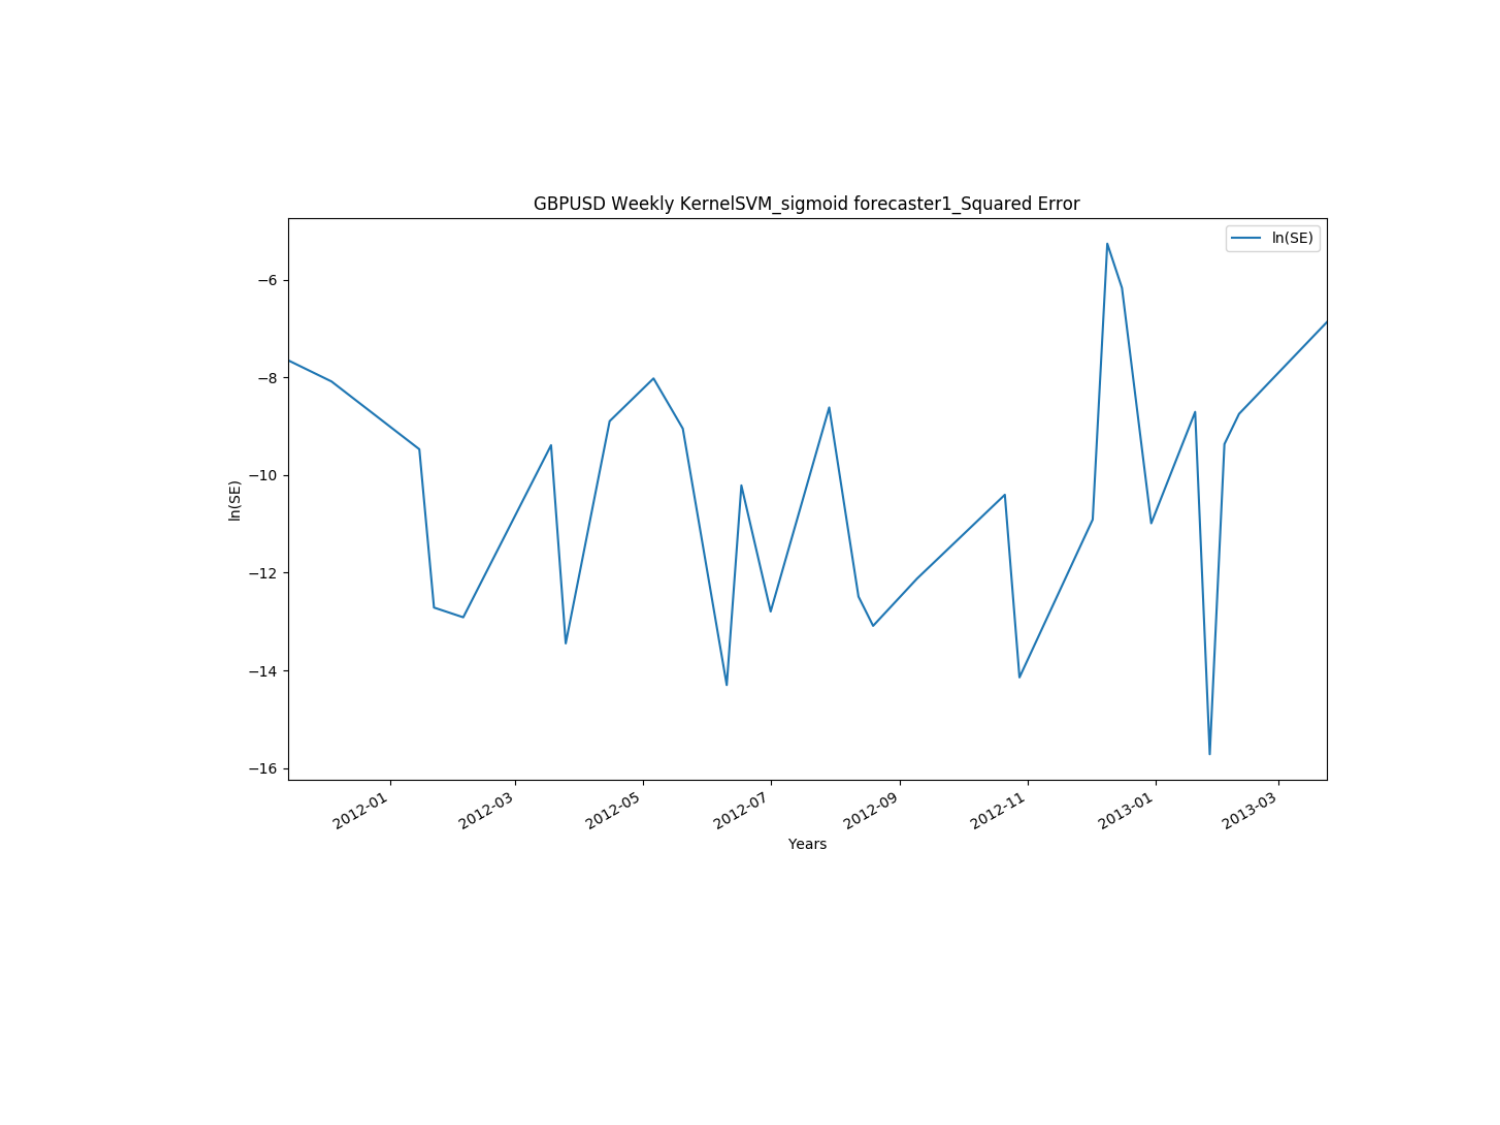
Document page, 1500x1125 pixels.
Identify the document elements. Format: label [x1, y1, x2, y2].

picture [119, 119, 1461, 946]
